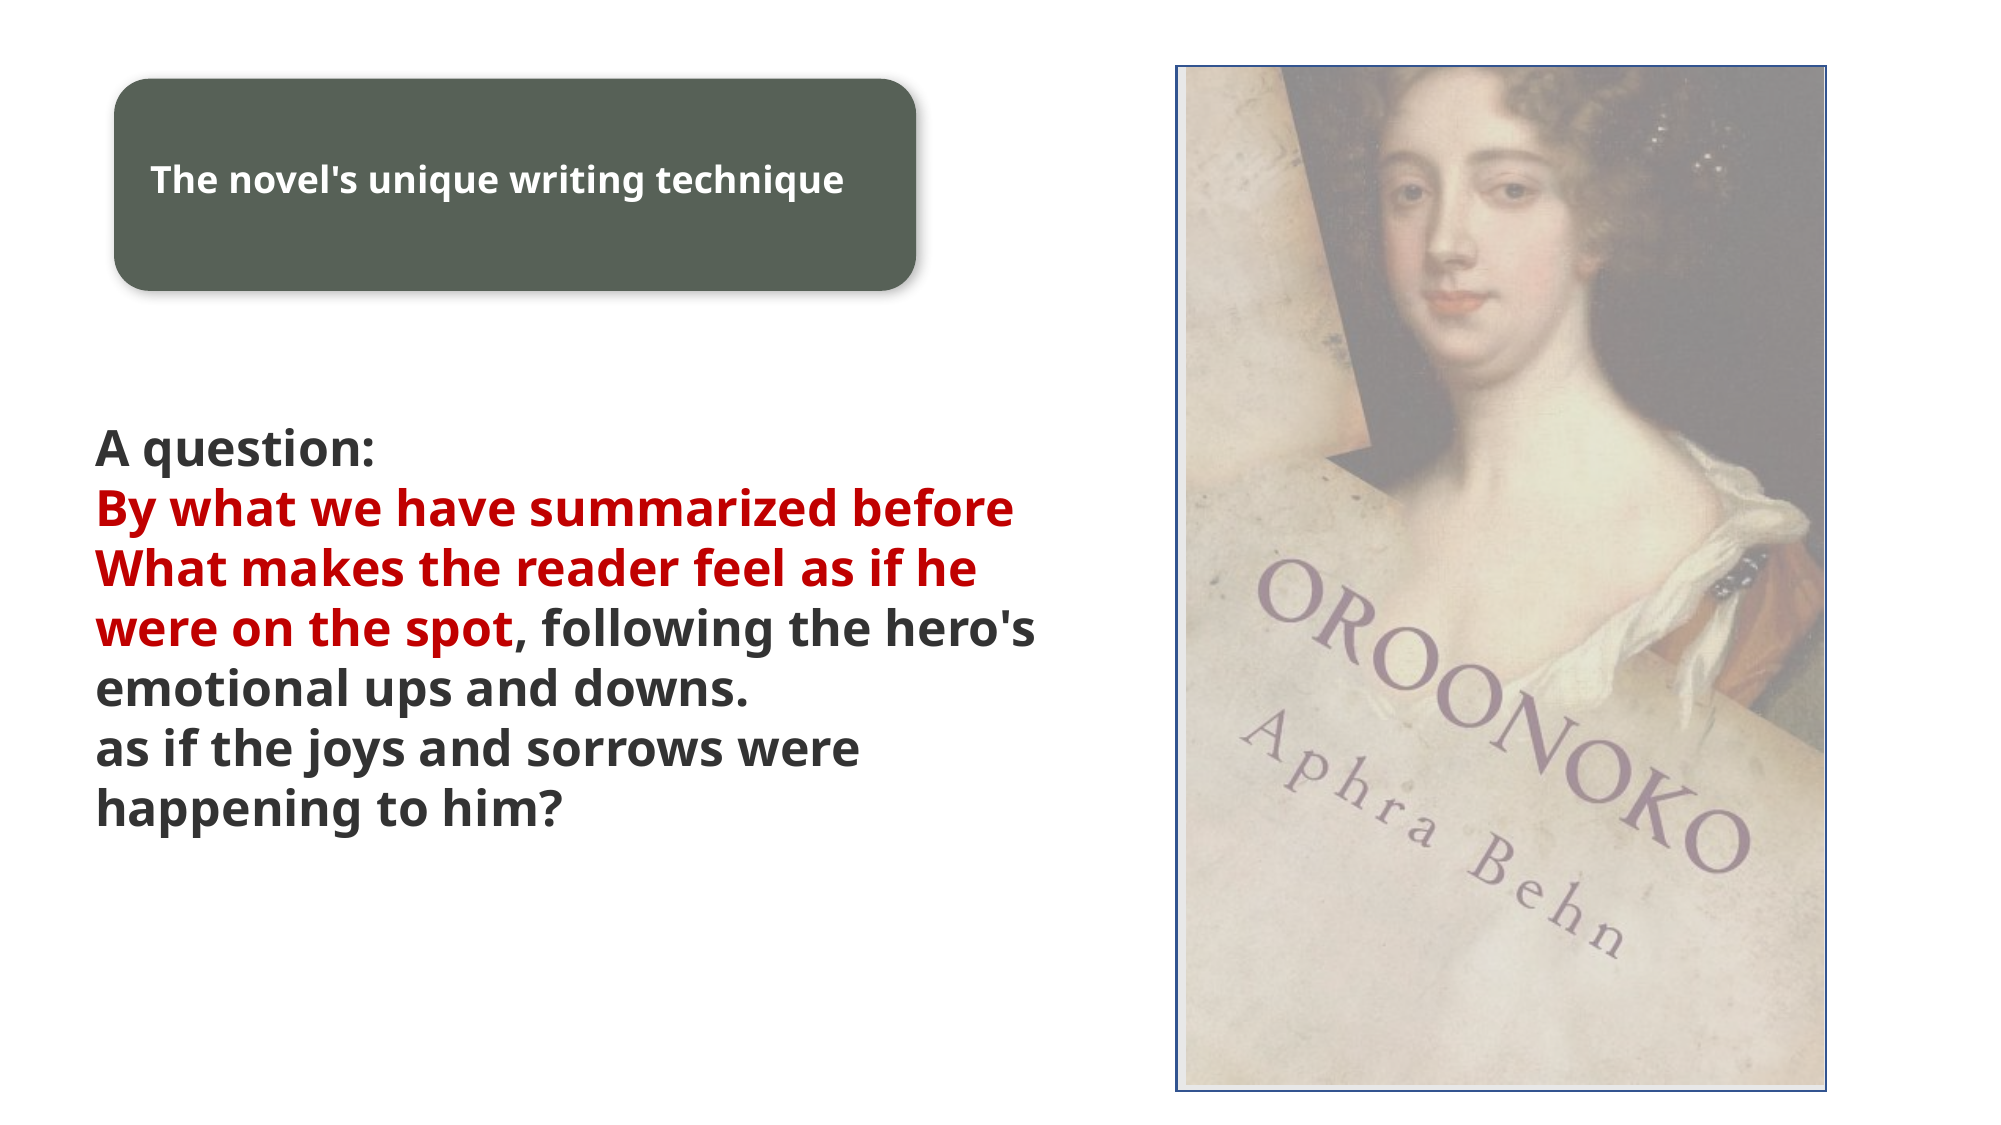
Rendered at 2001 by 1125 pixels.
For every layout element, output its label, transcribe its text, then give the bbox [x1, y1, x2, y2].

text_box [114, 78, 956, 291]
text_box [1175, 65, 1827, 1092]
picture [1186, 66, 1824, 1086]
text_box A question: By what we have summarized before What makes the reader feel as if he were on the spot, following the hero's emotional ups and downs. as if the joys and sorrows were happening to him? [80, 409, 1100, 905]
